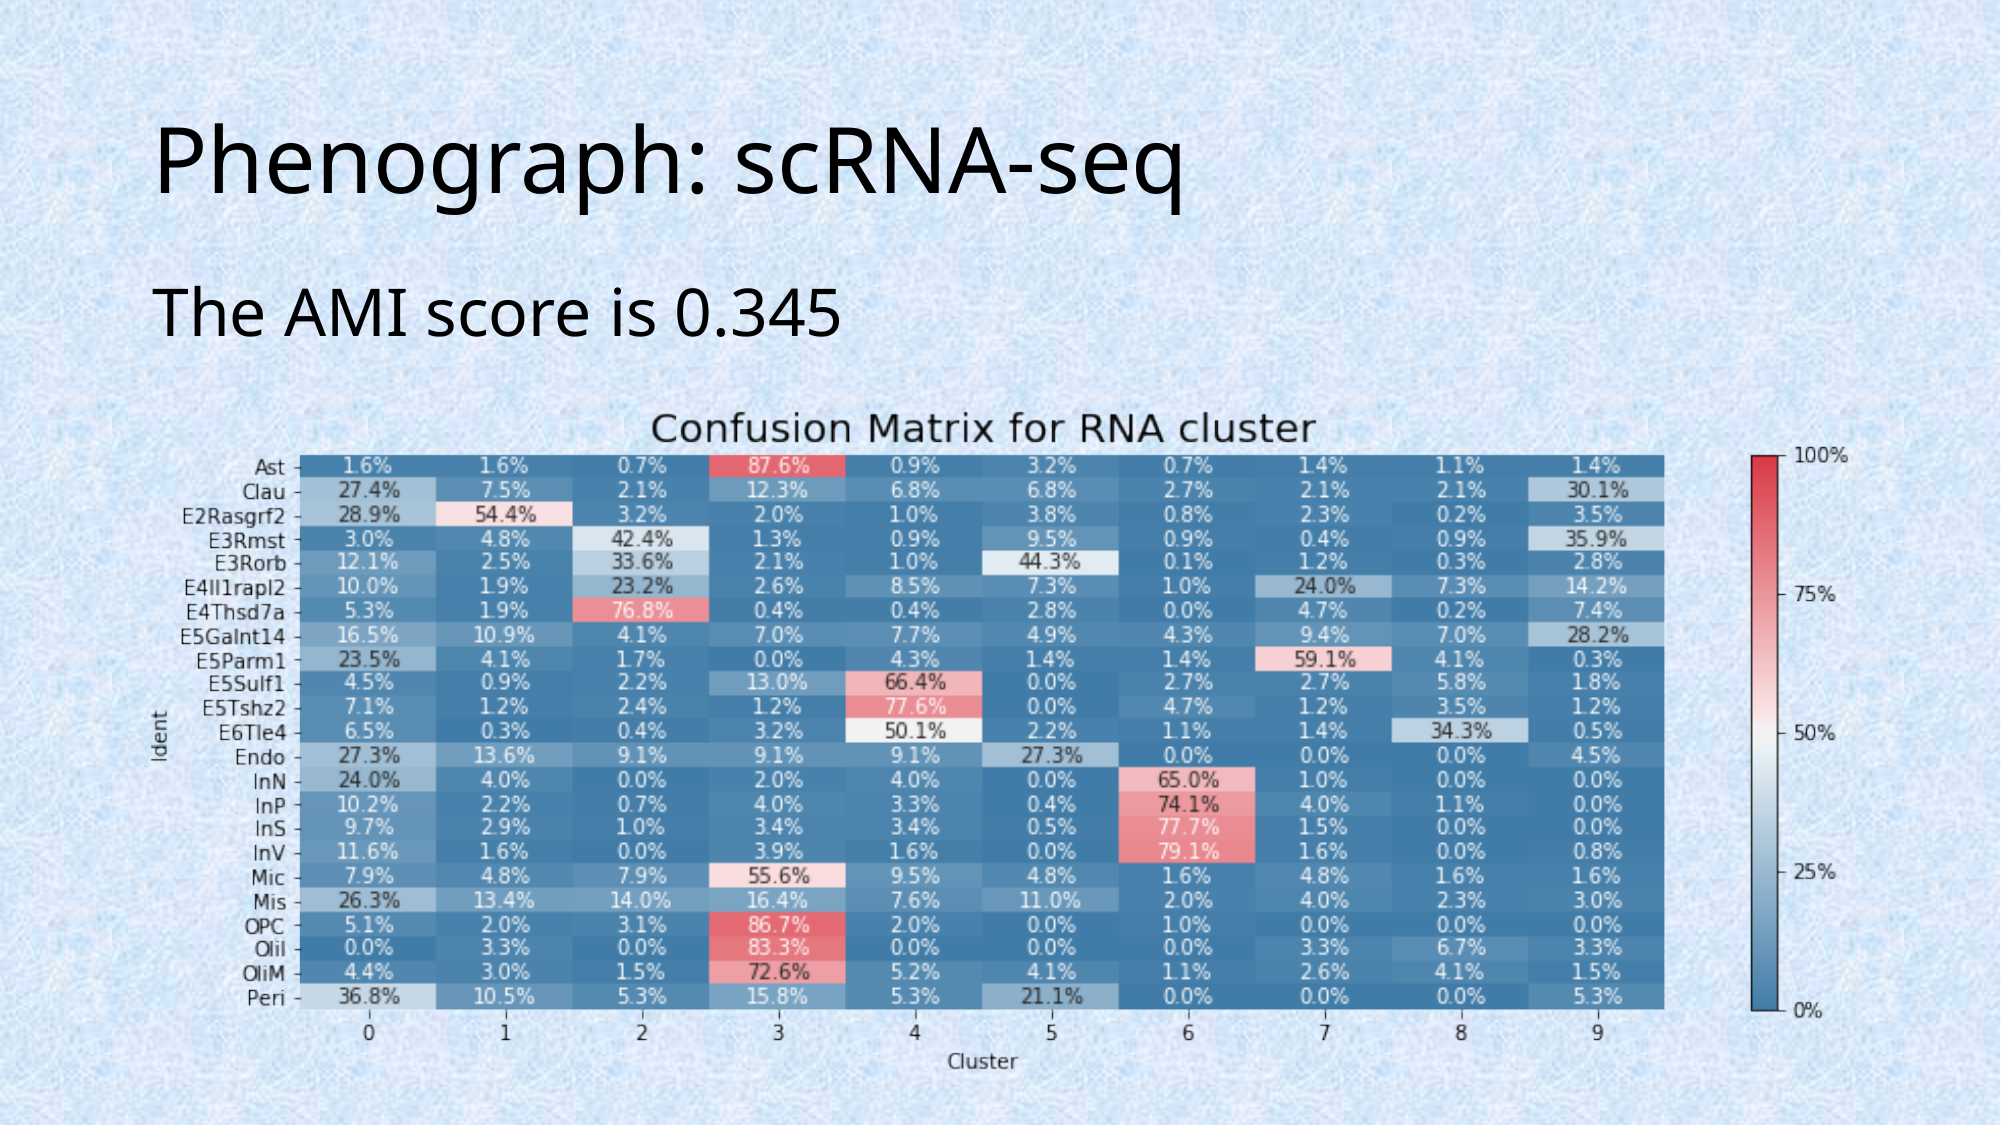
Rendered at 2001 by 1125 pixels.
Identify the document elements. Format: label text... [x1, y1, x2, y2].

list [137, 398, 1863, 1088]
picture [0, 0, 2001, 1125]
title Phenograph: scRNA-seq [137, 54, 1863, 273]
text_box The AMI score is 0.345 [137, 272, 1238, 359]
